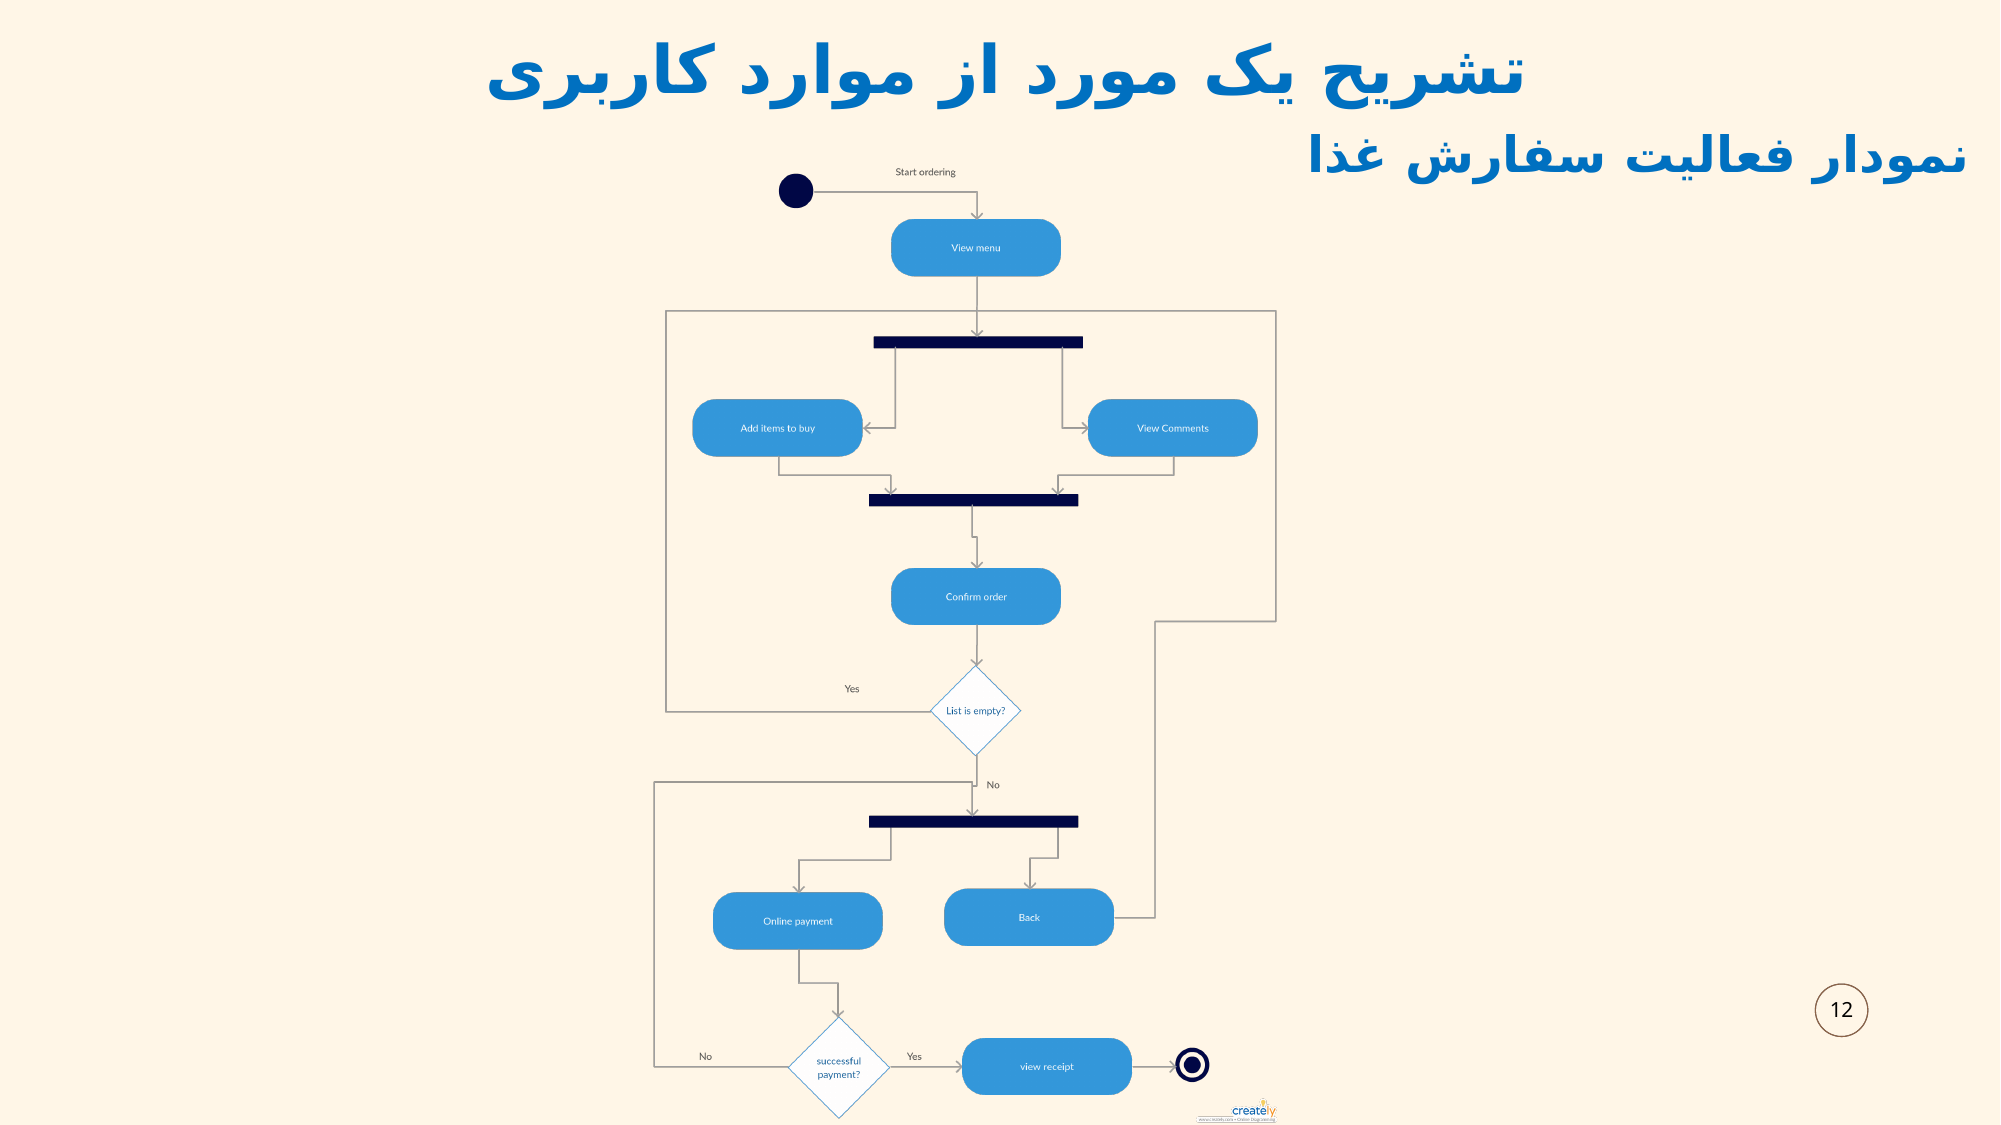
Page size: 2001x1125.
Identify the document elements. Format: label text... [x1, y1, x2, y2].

title تشریح یک مورد از موارد کاربری [163, 0, 1851, 116]
text_box نمودار فعالیت سفارش غذا [1292, 115, 1985, 191]
picture [619, 149, 1280, 1125]
slide_number 12 [1811, 980, 1872, 1041]
